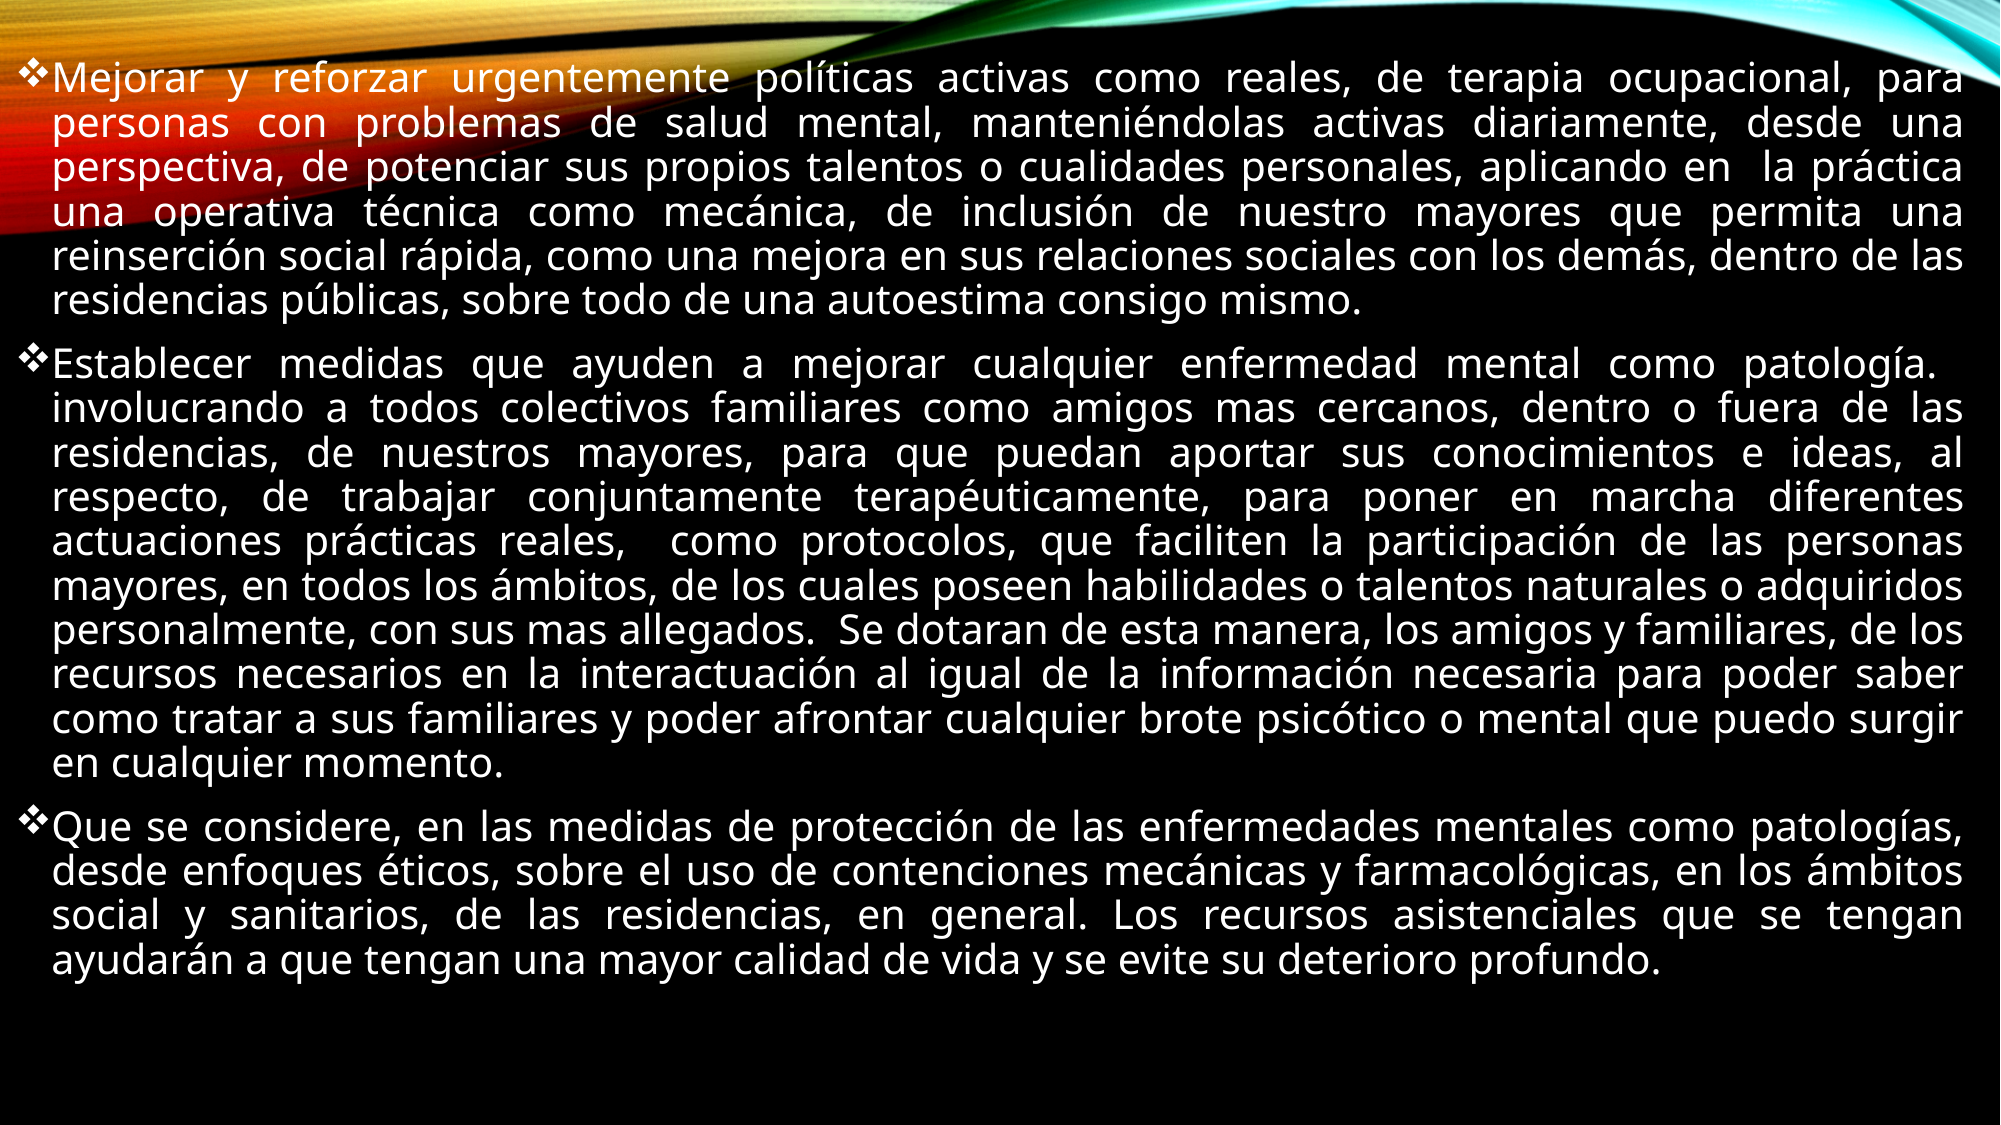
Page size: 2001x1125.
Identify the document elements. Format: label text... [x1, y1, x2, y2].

picture [0, 0, 2000, 237]
list Mejorar y reforzar urgentemente políticas activas como reales, de terapia ocupacional, para personas con problemas de salud mental, manteniéndolas activas diariamente, desde una perspectiva, de potenciar sus propios talentos o cualidades personales, aplicando en la práctica una operativa técnica como mecánica, de inclusión de nuestro mayores que permita una reinserción social rápida, como una mejora en sus relaciones sociales con los demás, dentro de las residencias públicas, sobre todo de una autoestima consigo mismo. Establecer medidas que ayuden a mejorar cualquier enfermedad mental como patología. involucrando a todos colectivos familiares como amigos mas cercanos, dentro o fuera de las residencias, de nuestros mayores, para que puedan aportar sus conocimientos e ideas, al respecto, de trabajar conjuntamente terapéuticamente, para poner en marcha diferentes actuaciones prácticas reales, como protocolos, que faciliten la participación de las personas mayores, en todos los ámbitos, de los cuales poseen habilidades o talentos naturales o adquiridos personalmente, con sus mas allegados. Se dotaran de esta manera, los amigos y familiares, de los recursos necesarios en la interactuación al igual de la información necesaria para poder saber como tratar a sus familiares y poder afrontar cualquier brote psicótico o mental que puedo surgir en cualquier momento. Que se considere, en las medidas de protección de las enfermedades mentales como patologías, desde enfoques éticos, sobre el uso de contenciones mecánicas y farmacológicas, en los ámbitos social y sanitarios, de las residencias, en general. Los recursos asistenciales que se tengan ayudarán a que tengan una mayor calidad de vida y se evite su deterioro profundo. [0, 50, 1980, 1005]
